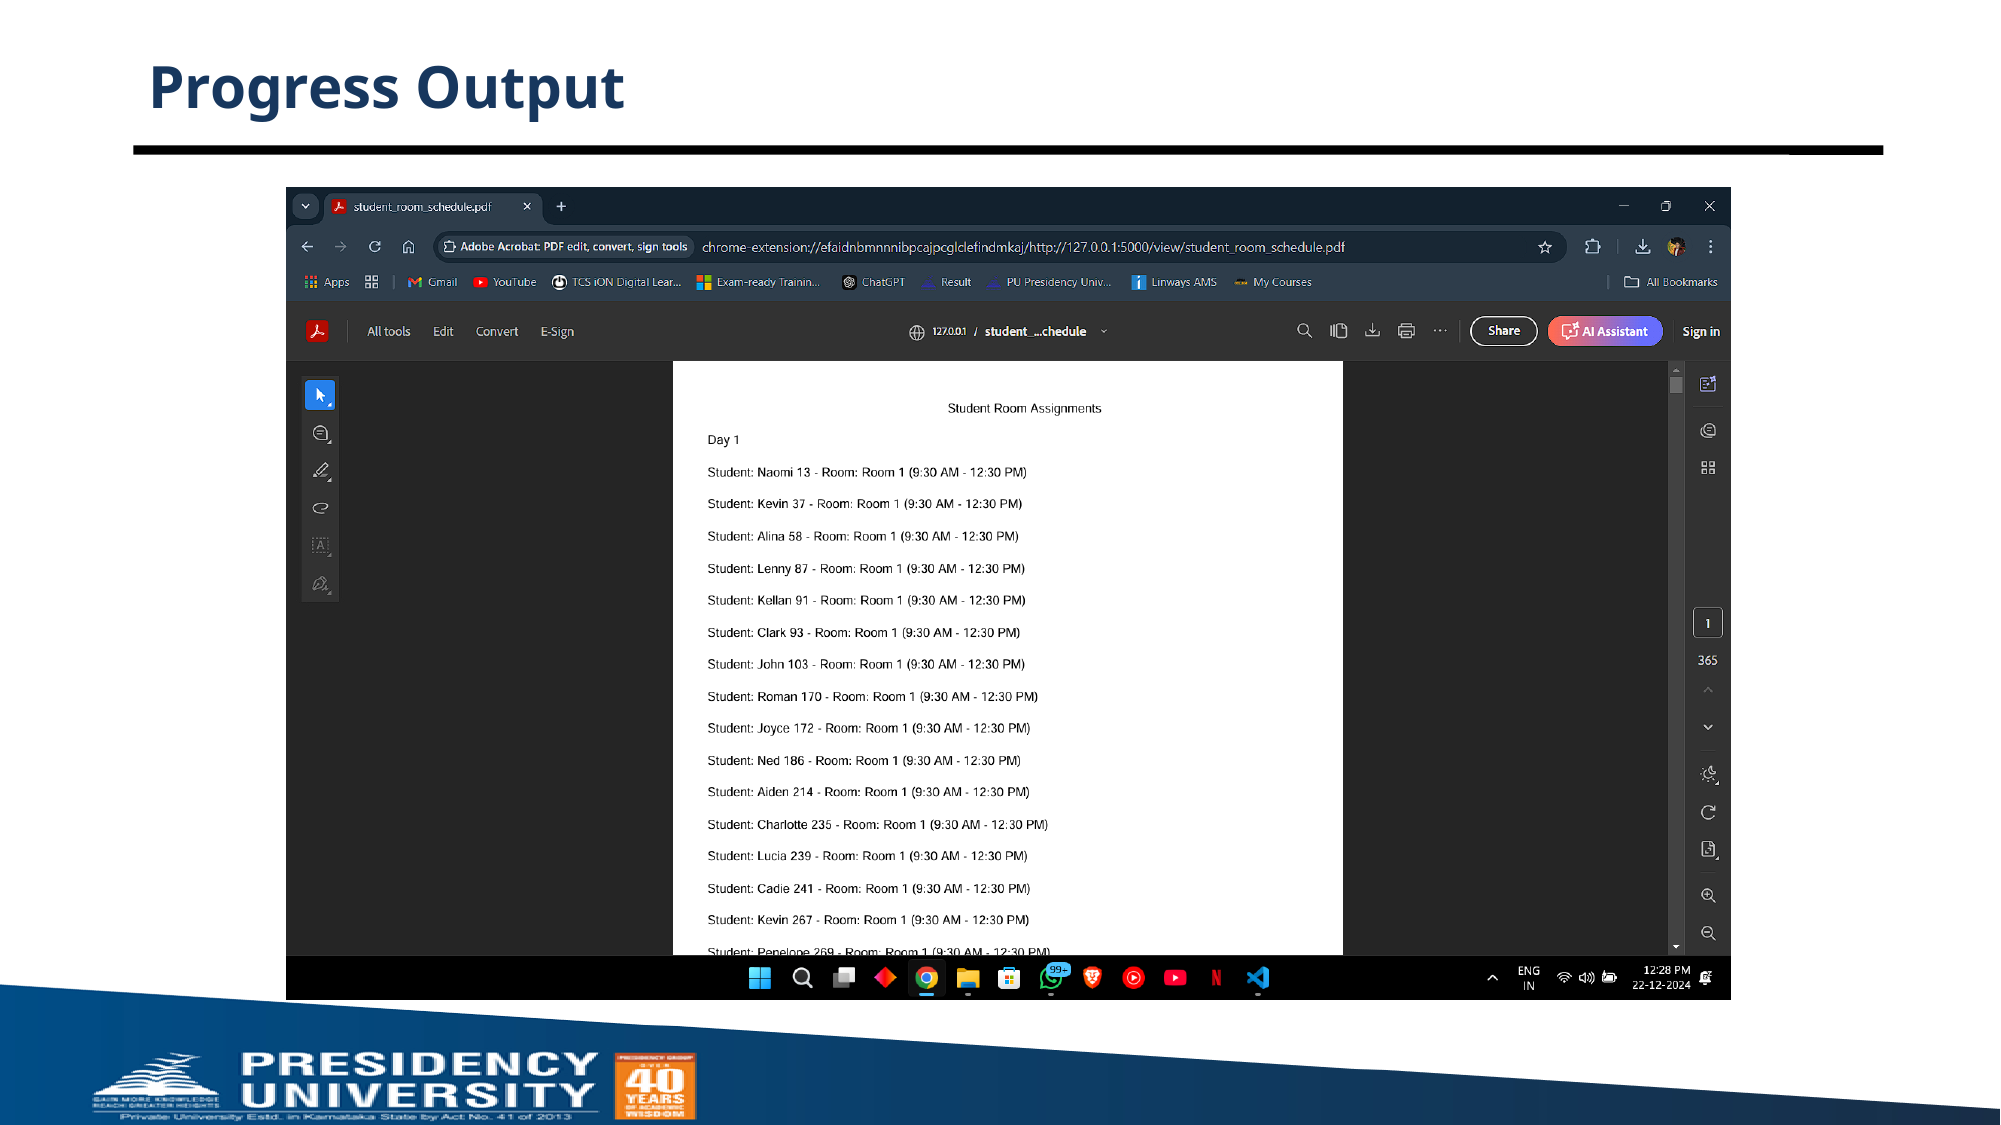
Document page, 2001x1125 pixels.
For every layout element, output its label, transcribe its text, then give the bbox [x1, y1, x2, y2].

title Progress Output [133, 45, 1884, 125]
picture [0, 982, 2000, 1125]
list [285, 187, 1731, 1001]
